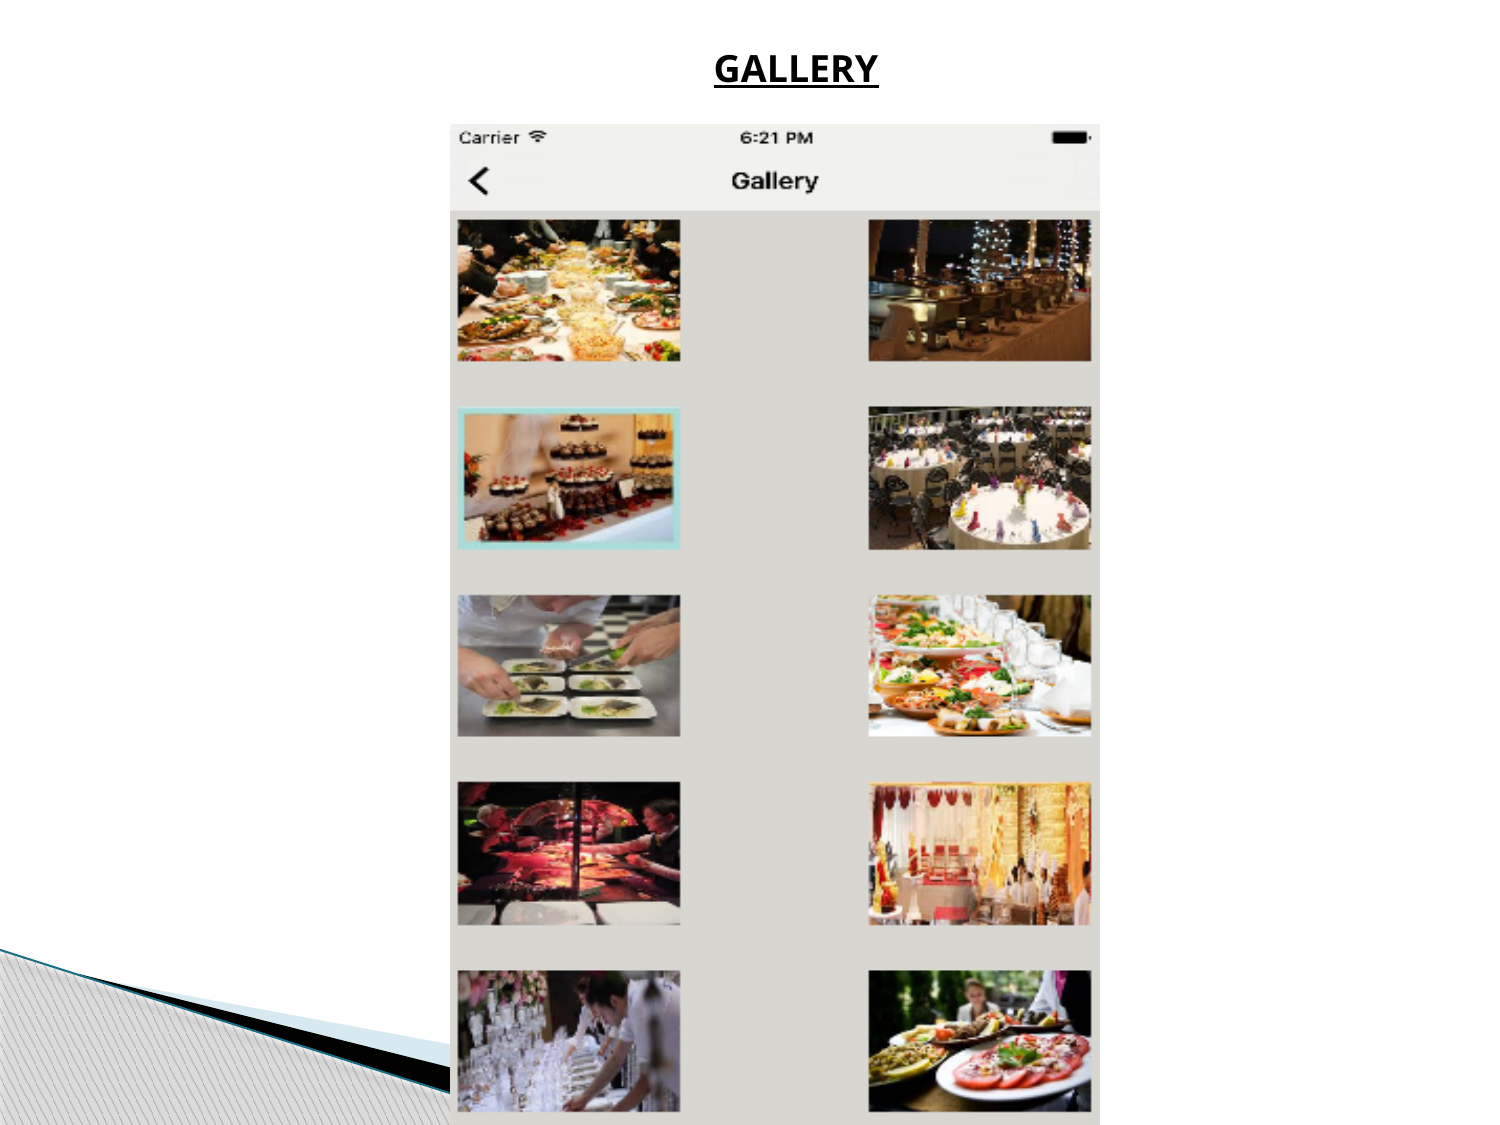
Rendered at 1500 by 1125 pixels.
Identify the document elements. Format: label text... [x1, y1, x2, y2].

picture [449, 124, 1101, 1125]
text_box GALLERY [698, 37, 894, 98]
